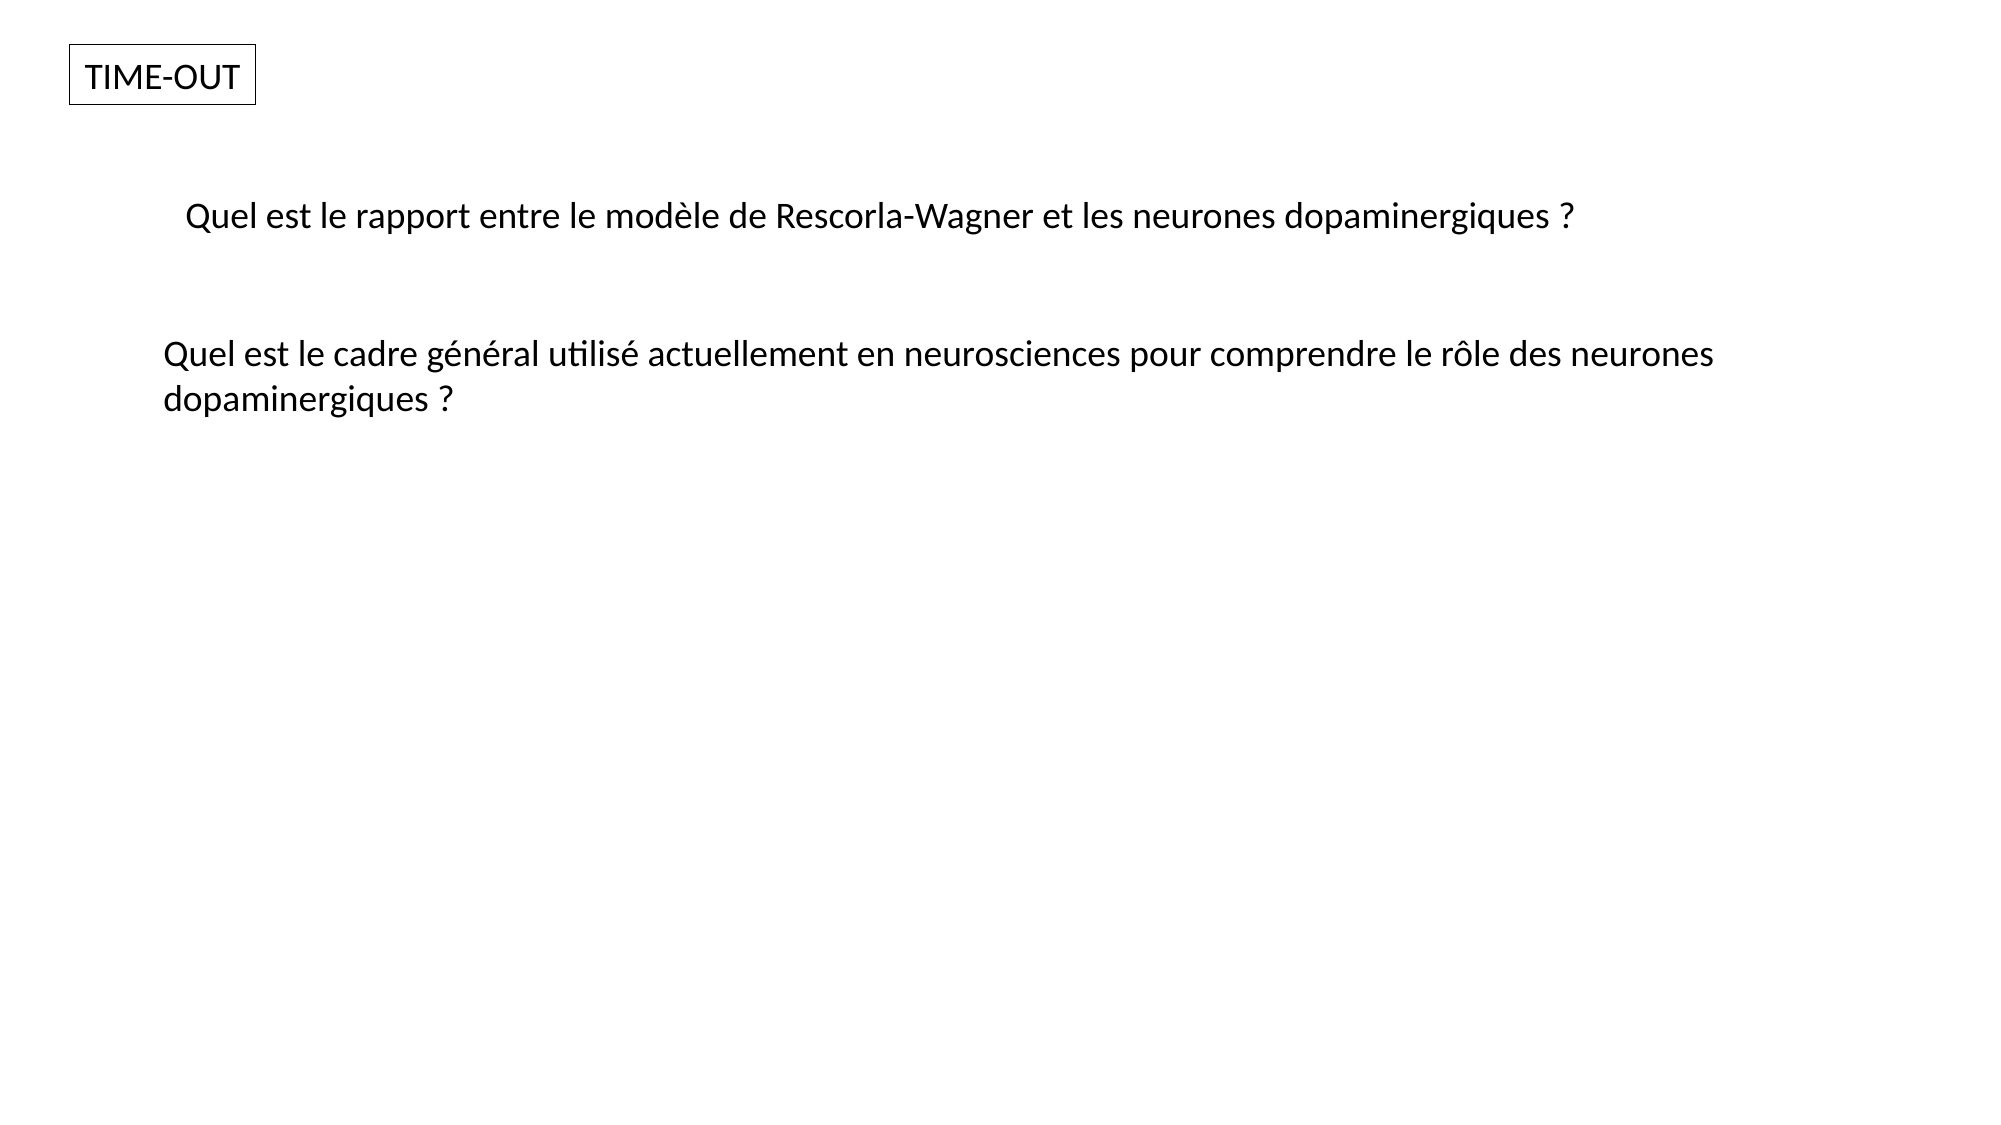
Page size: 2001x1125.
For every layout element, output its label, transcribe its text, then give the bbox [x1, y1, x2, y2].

text_box Quel est le rapport entre le modèle de Rescorla-Wagner et les neurones dopaminergiques ? [170, 183, 1593, 244]
text_box Quel est le cadre général utilisé actuellement en neurosciences pour comprendre le rôle des neurones dopaminergiques ? [148, 322, 1969, 427]
text_box TIME-OUT [69, 44, 256, 105]
